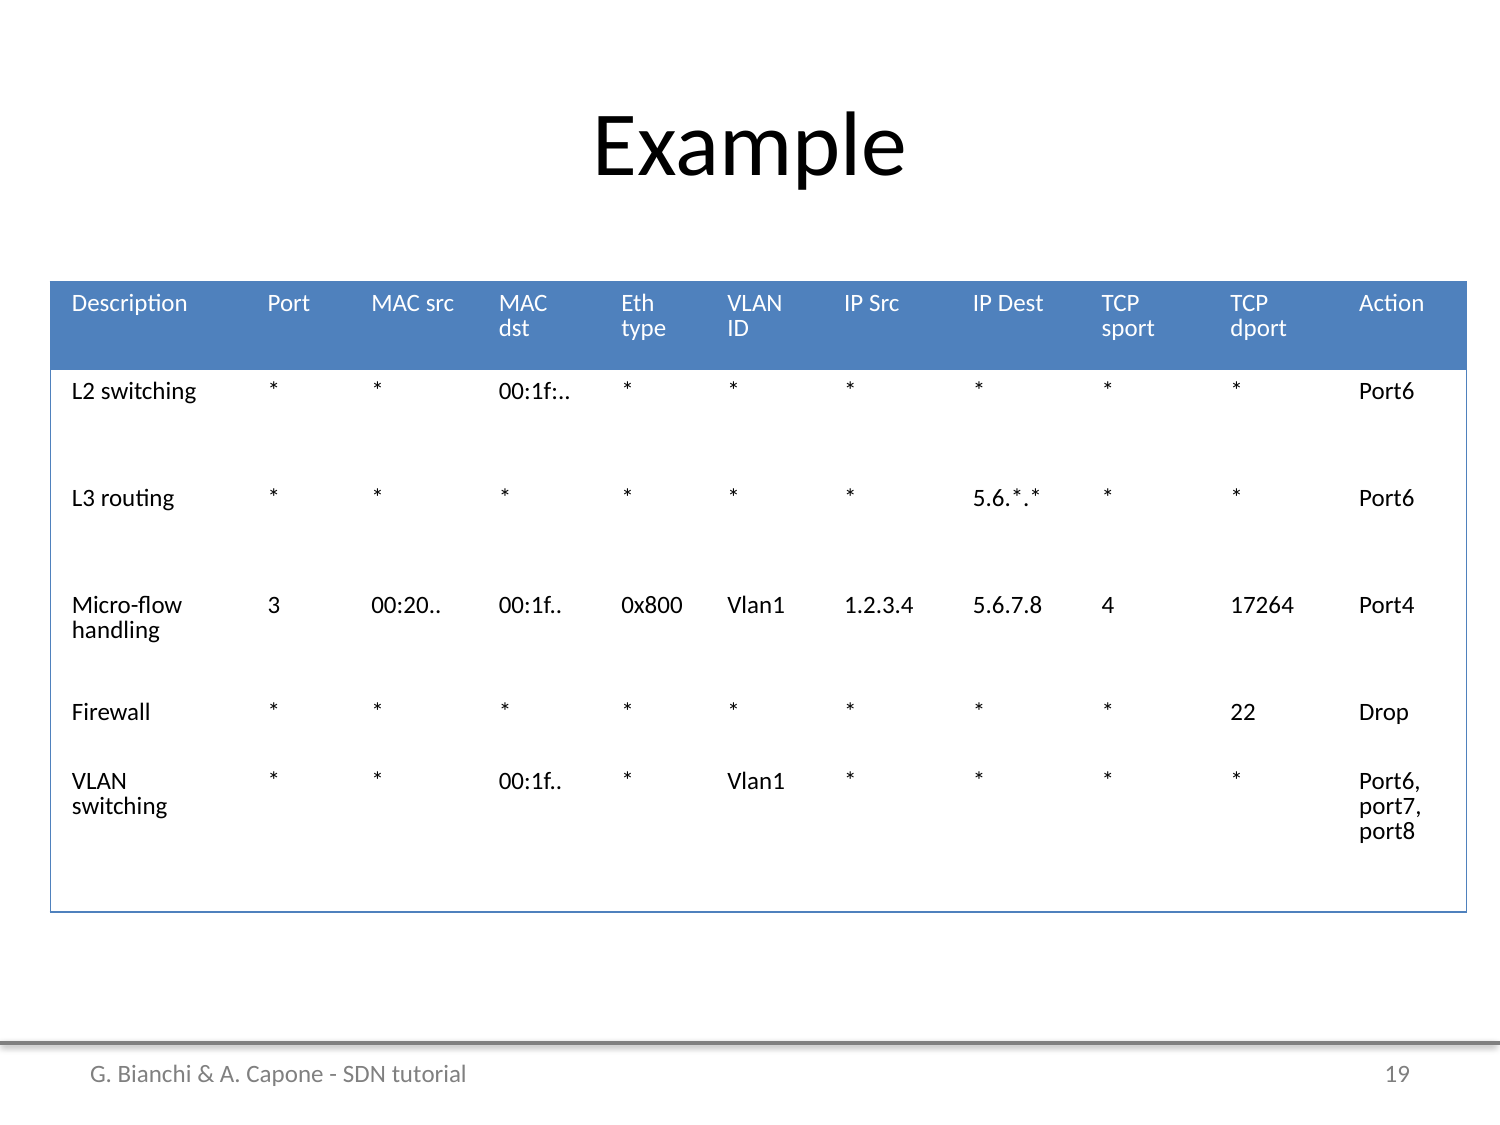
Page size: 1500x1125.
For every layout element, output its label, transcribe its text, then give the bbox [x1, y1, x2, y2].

table_cell * [706, 370, 823, 477]
footer G. Bianchi & A. Capone - SDN tutorial [75, 1042, 988, 1103]
table_cell 5.6.*.* [952, 477, 1080, 584]
table_cell 0x800 [600, 584, 706, 691]
table_cell * [823, 691, 952, 760]
table_cell * [1080, 370, 1209, 477]
table_cell Port4 [1338, 584, 1466, 691]
slide_number 19 [1074, 1042, 1425, 1103]
table_header TCP sport [1080, 283, 1209, 370]
table_cell * [1080, 477, 1209, 584]
table_cell 17264 [1209, 584, 1338, 691]
table_cell * [350, 691, 478, 760]
table_cell * [600, 691, 706, 760]
table_cell * [1209, 370, 1338, 477]
table_cell Vlan1 [706, 584, 823, 691]
table_cell 3 [246, 584, 350, 691]
table_cell * [952, 691, 1080, 760]
table_cell * [246, 760, 350, 911]
table_cell 5.6.7.8 [952, 584, 1080, 691]
table_header TCP dport [1209, 283, 1338, 370]
table_cell * [600, 370, 706, 477]
table_header MAC dst [478, 283, 600, 370]
table_header Eth type [600, 283, 706, 370]
table_cell * [600, 760, 706, 911]
table_cell 00:1f.. [478, 584, 600, 691]
table_cell * [246, 370, 350, 477]
table_cell * [350, 477, 478, 584]
table_cell * [246, 691, 350, 760]
table_cell Port6, port7, port8 [1338, 760, 1466, 911]
table_cell * [1209, 760, 1338, 911]
table_cell 4 [1080, 584, 1209, 691]
table_cell 00:20.. [350, 584, 478, 691]
table_cell * [1080, 691, 1209, 760]
table_header Port [246, 283, 350, 370]
table_cell Port6 [1338, 477, 1466, 584]
table_cell Port6 [1338, 370, 1466, 477]
table_header IP Dest [952, 283, 1080, 370]
table_cell Micro-flow handling [51, 584, 246, 691]
table_header IP Src [823, 283, 952, 370]
table_cell * [246, 477, 350, 584]
table_cell 1.2.3.4 [823, 584, 952, 691]
table_cell L2 switching [51, 370, 246, 477]
table_cell Firewall [51, 691, 246, 760]
table_cell * [952, 760, 1080, 911]
table_cell * [1080, 760, 1209, 911]
table_header MAC src [350, 283, 478, 370]
table_cell * [350, 760, 478, 911]
table_cell * [478, 477, 600, 584]
table_cell * [952, 370, 1080, 477]
table_cell L3 routing [51, 477, 246, 584]
table_cell * [823, 477, 952, 584]
table_cell Vlan1 [706, 760, 823, 911]
table_cell * [706, 477, 823, 584]
table_cell 00:1f.. [478, 760, 600, 911]
table_cell * [600, 477, 706, 584]
table_header Action [1338, 283, 1466, 370]
table_header VLAN ID [706, 283, 823, 370]
table_cell * [1209, 477, 1338, 584]
table_cell 22 [1209, 691, 1338, 760]
table_cell 00:1f:.. [478, 370, 600, 477]
table_cell * [706, 691, 823, 760]
table_cell * [350, 370, 478, 477]
title Example [75, 45, 1425, 233]
table_cell * [823, 760, 952, 911]
table_cell Drop [1338, 691, 1466, 760]
table_cell VLAN switching [51, 760, 246, 911]
table_cell * [478, 691, 600, 760]
table_cell * [823, 370, 952, 477]
table_header Description [51, 283, 246, 370]
